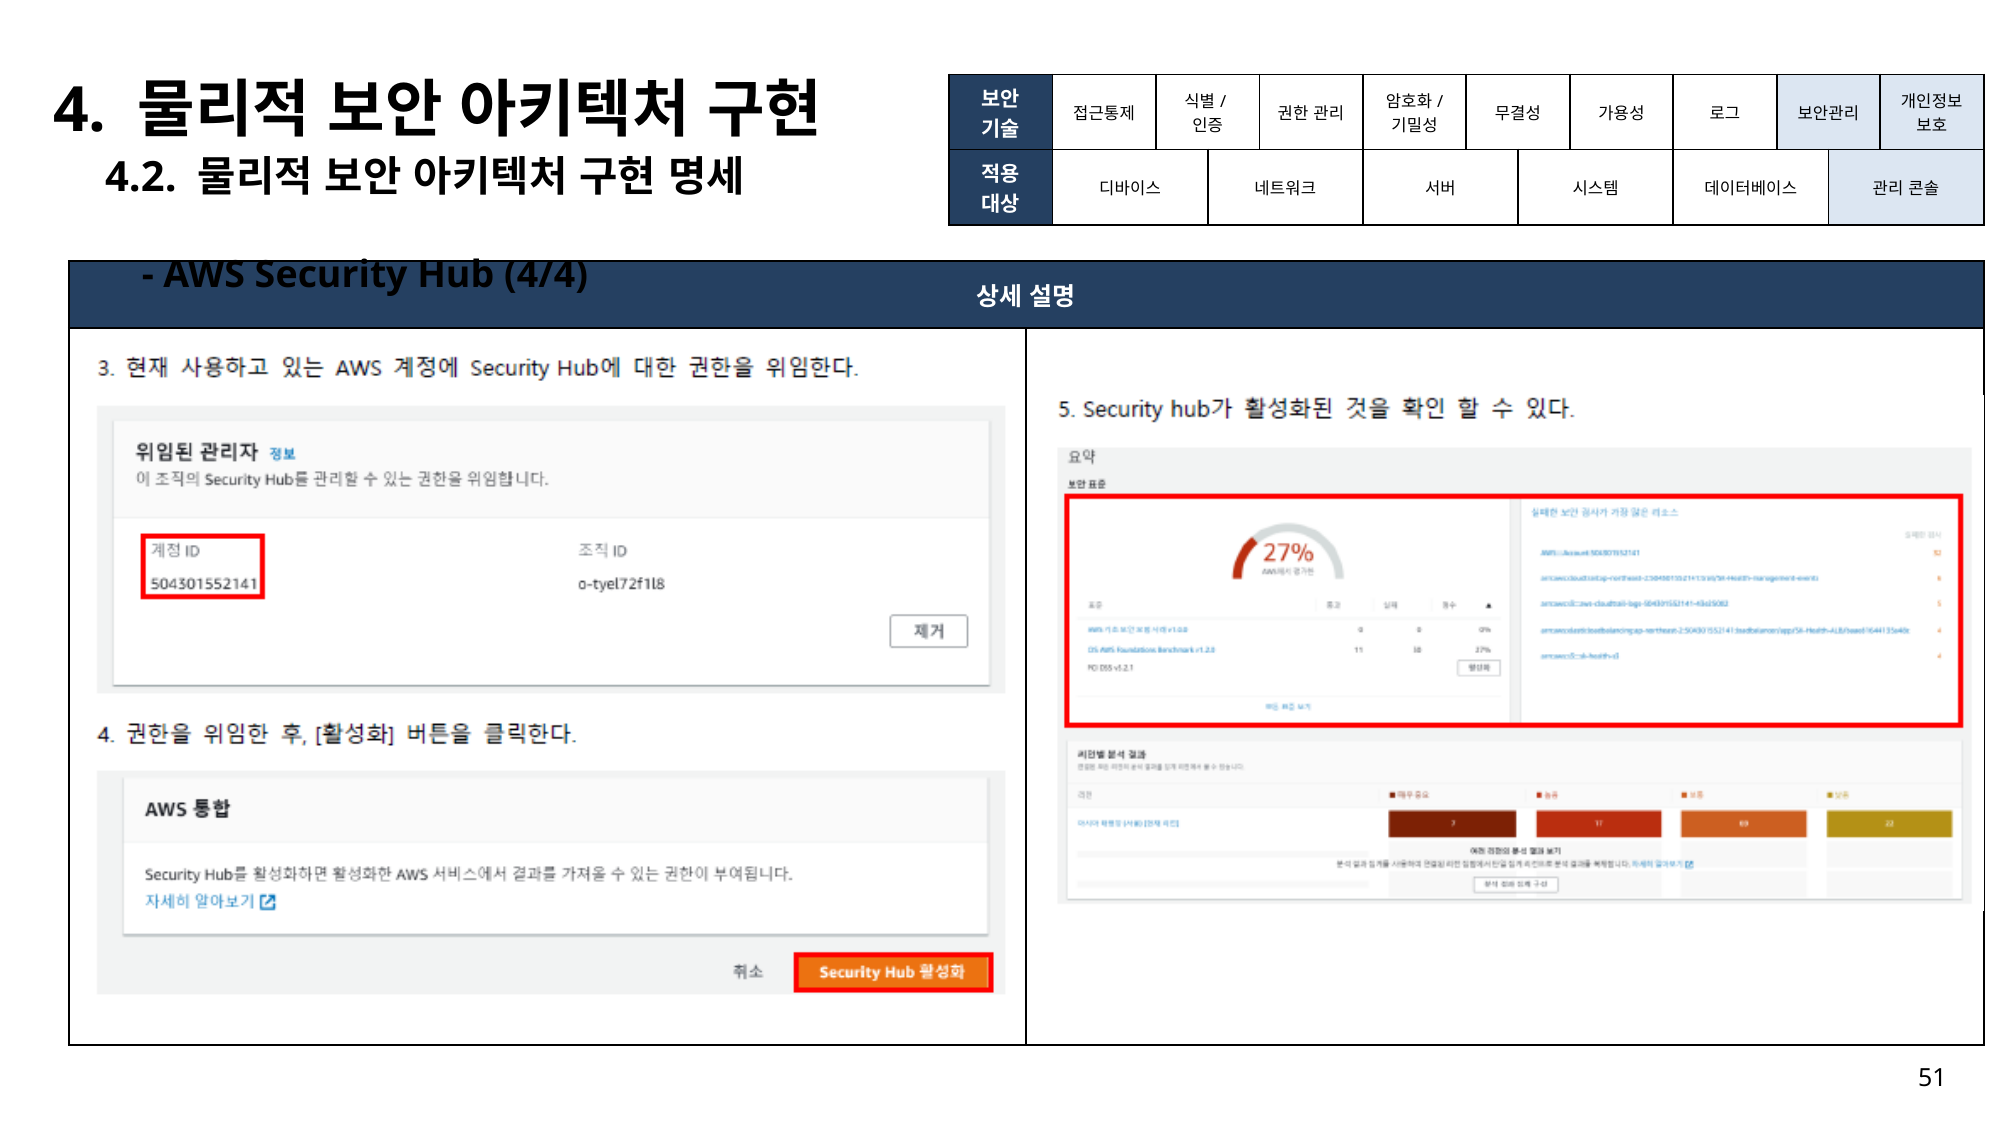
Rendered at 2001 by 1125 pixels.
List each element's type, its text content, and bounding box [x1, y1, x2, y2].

table_header 로그 [1674, 75, 1776, 149]
table_header 상세 설명 [70, 262, 1983, 327]
table_header 접근통제 [1053, 75, 1155, 149]
table_cell [1027, 329, 1983, 1044]
table_cell 서버 [1364, 150, 1517, 224]
table_cell 관리 콘솔 [1829, 150, 1983, 224]
table_header 보안관리 [1778, 75, 1879, 149]
text_box 4.2. 물리적 보안 아키텍처 구현 명세 - AWS Security Hub (4/4) [68, 142, 865, 303]
table_cell 데이터베이스 [1674, 150, 1828, 224]
table_cell [70, 329, 1025, 1044]
table_cell 시스템 [1519, 150, 1672, 224]
table_header 권한 관리 [1260, 75, 1362, 149]
table_header 보안 기술 [1044, 75, 1052, 149]
slide_number 51 [1728, 1053, 1962, 1094]
table_header 무결성 [1467, 75, 1569, 149]
table_header 암호화/ 기밀성 [1364, 75, 1465, 149]
table_cell 네트워크 [1209, 150, 1362, 224]
text_box 4. 물리적 보안 아키텍처 구현 [38, 61, 1044, 152]
picture [1051, 395, 1985, 911]
table_cell 디바이스 [1053, 150, 1207, 224]
table_cell 적용 대상 [950, 150, 1052, 224]
table_header 개인정보 보호 [1881, 75, 1983, 149]
table_header 가용성 [1571, 75, 1672, 149]
picture [89, 349, 1009, 1003]
table_header 식별/인증 [1157, 75, 1259, 149]
